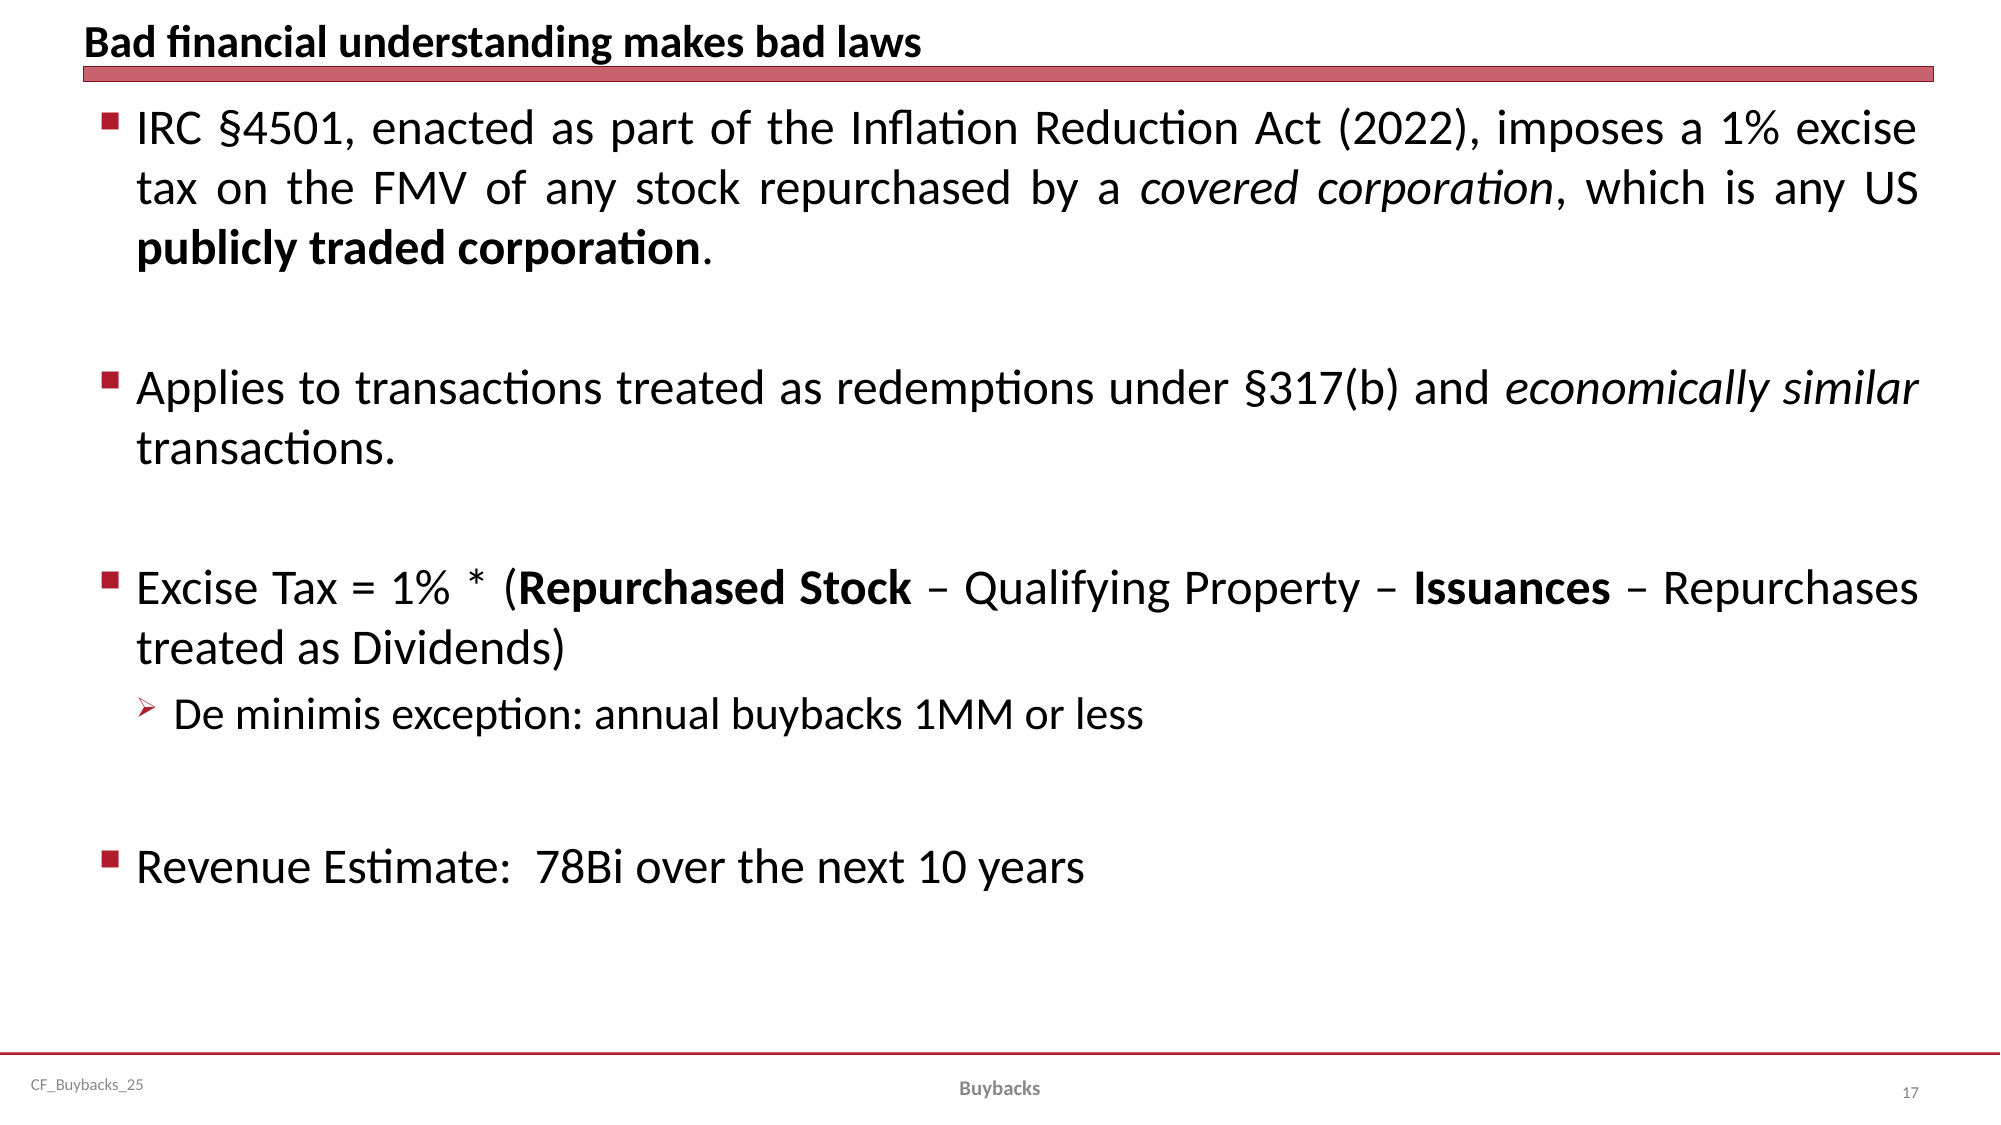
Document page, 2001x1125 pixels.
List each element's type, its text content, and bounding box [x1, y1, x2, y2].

slide_number 17 [1834, 1061, 1934, 1122]
footer Buybacks [683, 1056, 1317, 1117]
list IRC §4501, enacted as part of the Inflation Reduction Act (2022), imposes a 1% excise tax on the FMV of any stock repurchased by a covered corporation, which is any US publicly traded corporation. Applies to transactions treated as redemptions under §317(b) and economically similar transactions. Excise Tax = 1% * (Repurchased Stock – Qualifying Property – Issuances – Repurchases treated as Dividends) De minimis exception: annual buybacks 1MM or less Revenue Estimate: 78Bi over the next 10 years [83, 87, 1934, 1041]
title Bad financial understanding makes bad laws [83, 6, 1935, 67]
